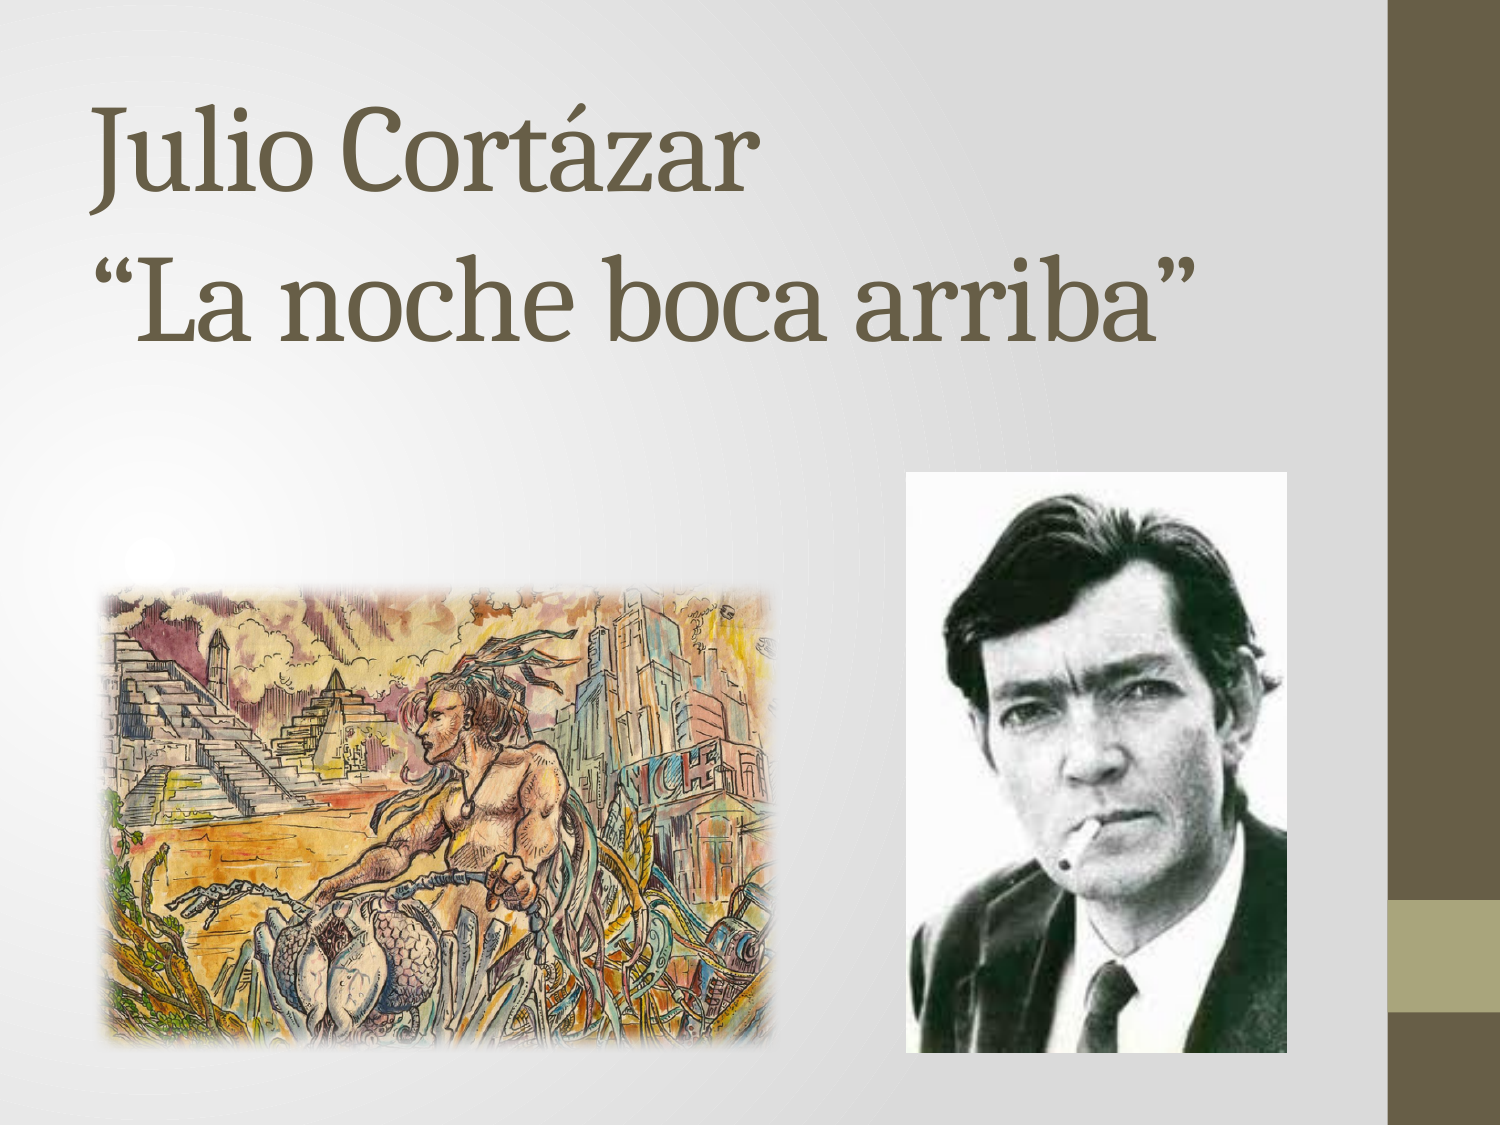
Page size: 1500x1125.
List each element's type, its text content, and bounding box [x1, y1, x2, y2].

title Julio Cortázar “La noche boca arriba” [75, 122, 1325, 310]
picture [91, 579, 781, 1053]
picture [906, 472, 1287, 1053]
